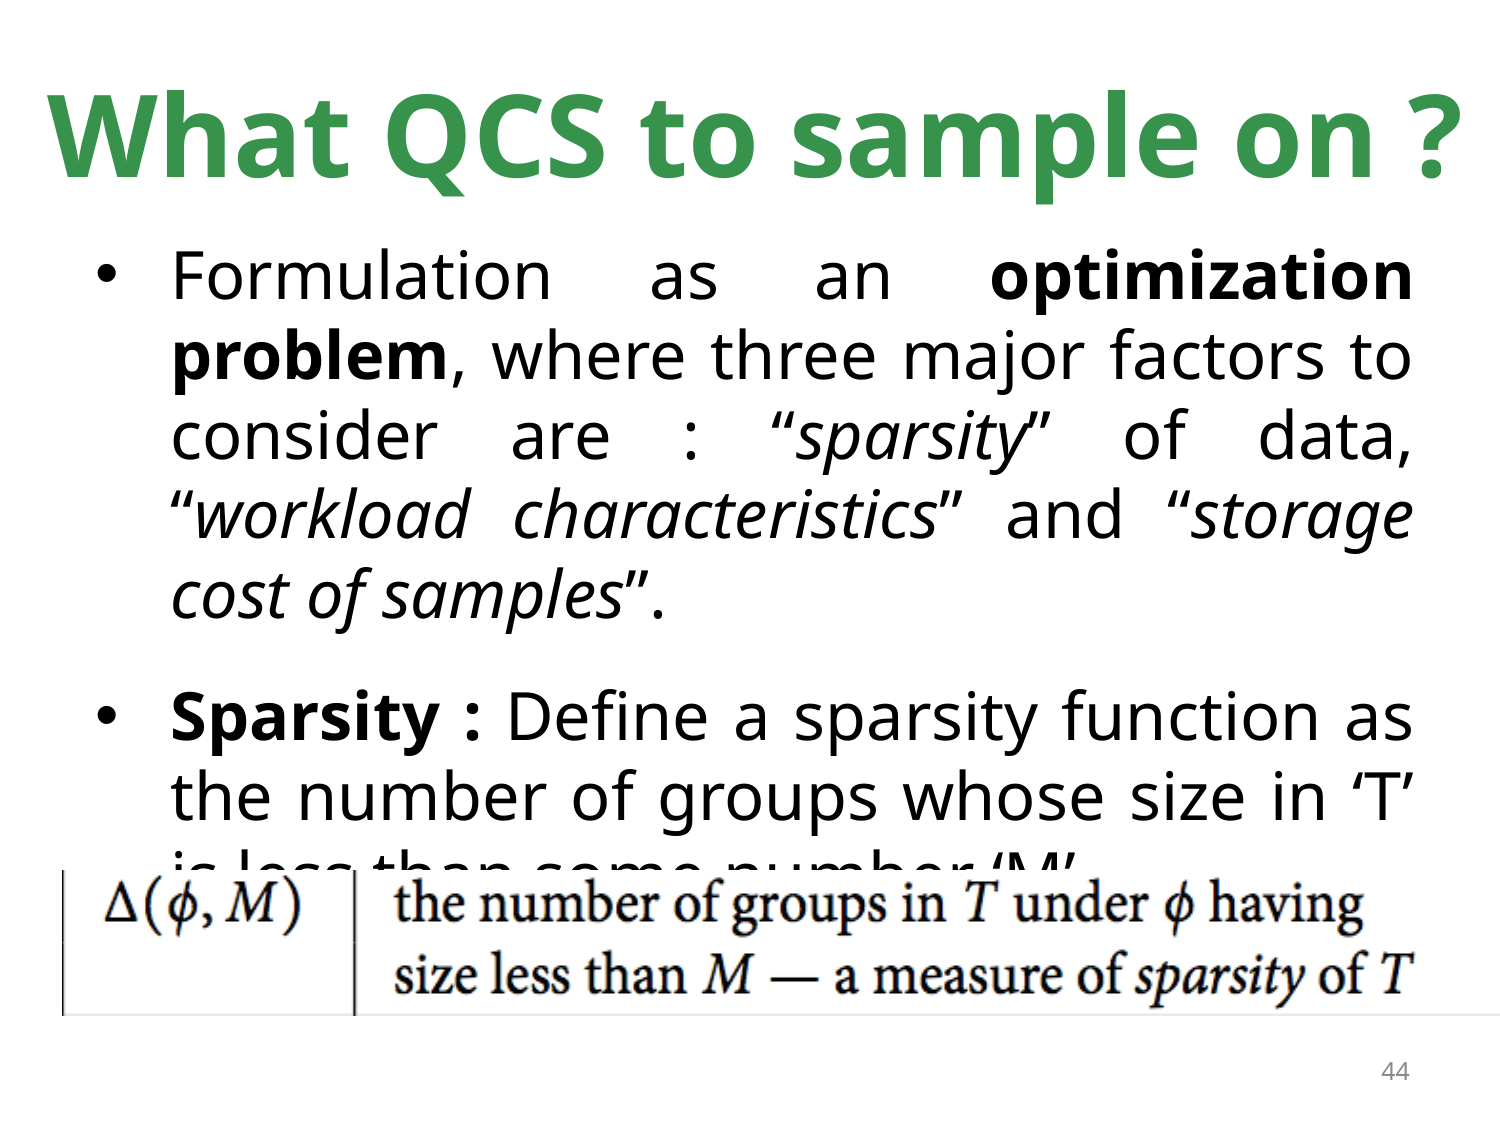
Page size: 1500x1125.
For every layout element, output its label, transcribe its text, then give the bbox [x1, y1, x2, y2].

picture [62, 870, 1500, 1016]
title What QCS to sample on ? [24, 37, 1487, 225]
list Formulation as an optimization problem, where three major factors to consider are : “sparsity” of data, “workload characteristics” and “storage cost of samples”. Sparsity : Define a sparsity function as the number of groups whose size in ‘T’ is less than some number ‘M’. [80, 224, 1431, 868]
slide_number 44 [1074, 1042, 1425, 1103]
